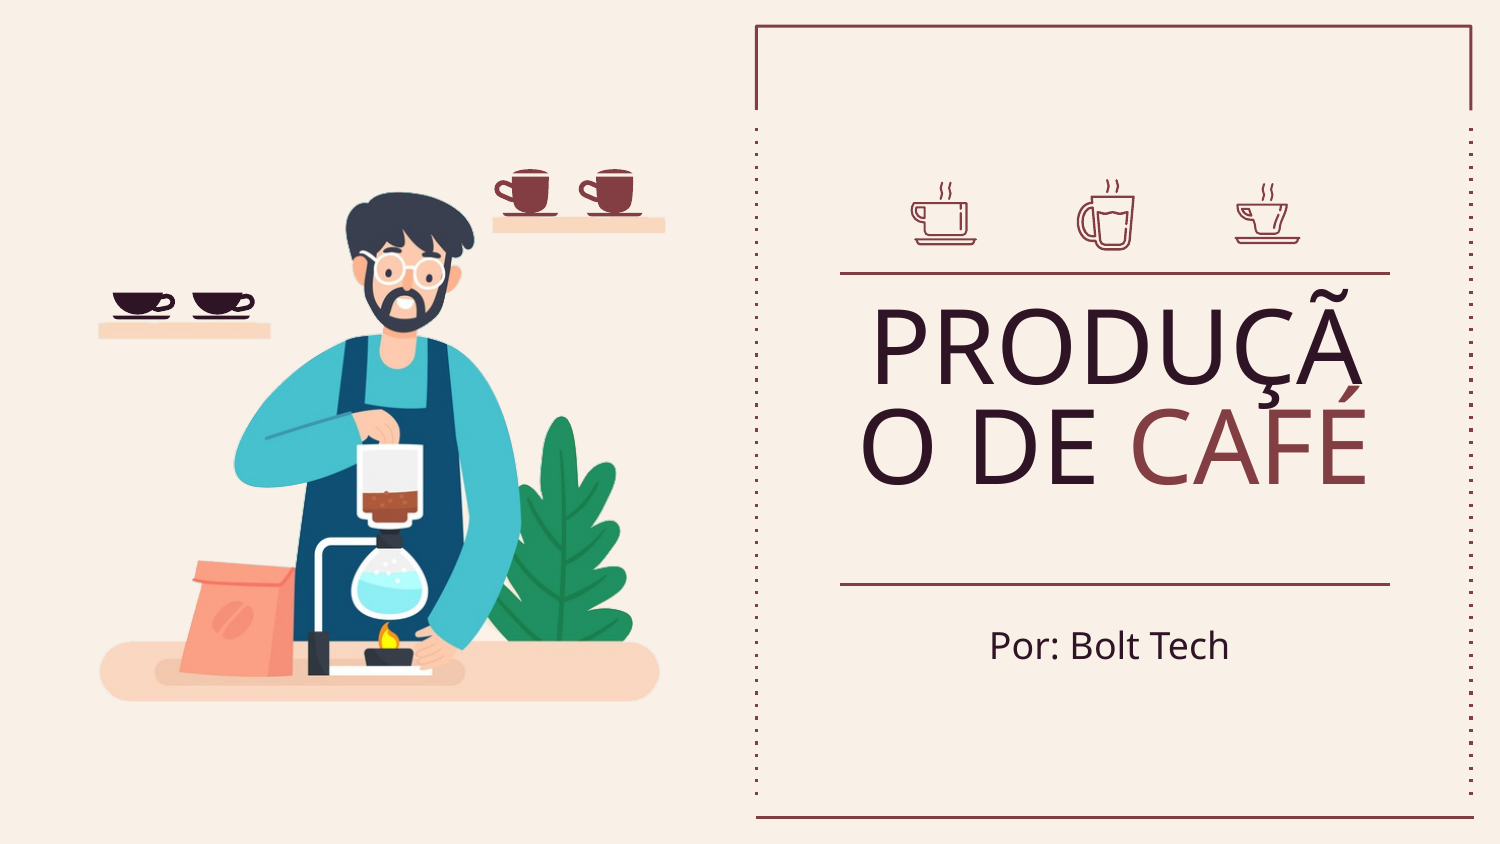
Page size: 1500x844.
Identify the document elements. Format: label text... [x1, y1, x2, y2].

subtitle Por: Bolt Tech [821, 618, 1408, 671]
title PRODUÇÃO DE CAFÉ [825, 280, 1404, 579]
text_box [910, 181, 978, 246]
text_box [1234, 182, 1302, 245]
picture [62, 103, 699, 740]
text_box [1076, 178, 1135, 251]
